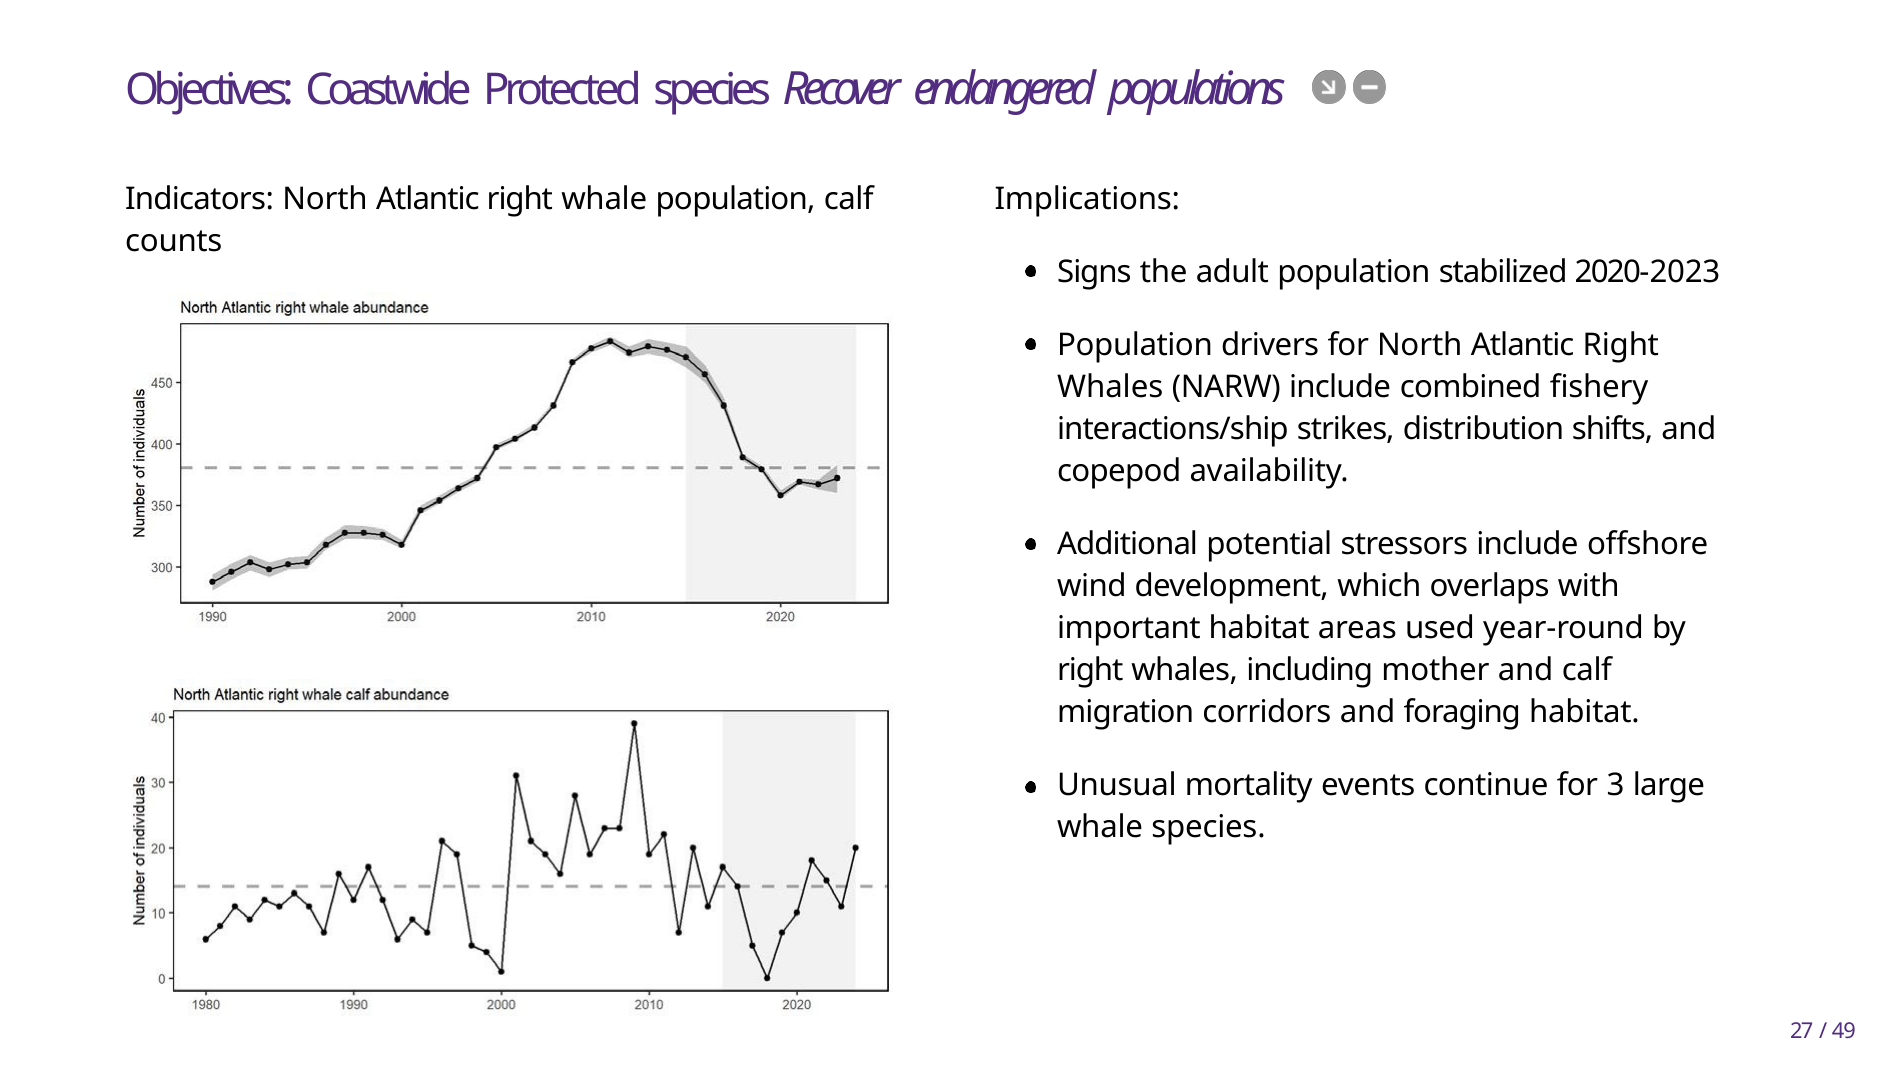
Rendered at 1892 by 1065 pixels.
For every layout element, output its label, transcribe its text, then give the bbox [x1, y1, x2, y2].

picture [1352, 70, 1387, 104]
text_box Indicators: North Atlantic right whale population, calf counts [122, 237, 895, 258]
slide_number 33 / 49 [1783, 1013, 1862, 1065]
picture [132, 679, 894, 1016]
picture [1312, 70, 1346, 104]
picture [1024, 780, 1037, 793]
picture [132, 291, 894, 629]
list Implications: Signs the adult population stabilized 2020-2023 Population drivers for North Atlantic Right Whales (NARW) include combined fishery interactions/ship strikes, distribution shifts, and copepod availability. Additional potential stressors include offshore wind development, which overlaps with important habitat areas used year-round by right whales, including mother and calf migration corridors and foraging habitat. Unusual mortality events continue for 3 large whale species. [992, 176, 1752, 844]
picture [1024, 338, 1037, 351]
picture [1024, 265, 1037, 277]
picture [1024, 538, 1037, 551]
title Objectives: Coastwide Protected species Recover endangered populations [122, 56, 1448, 237]
